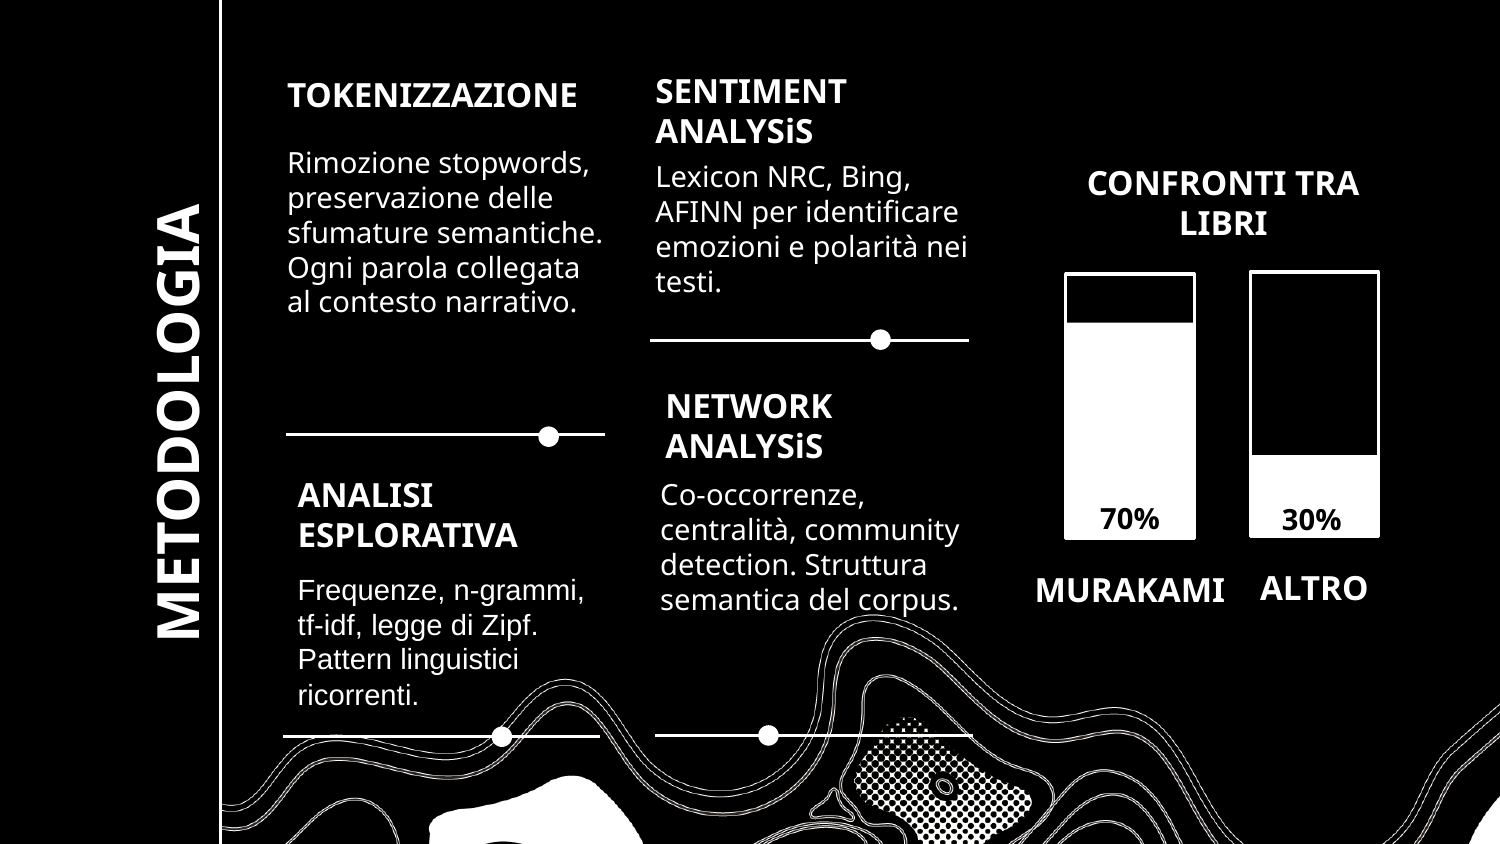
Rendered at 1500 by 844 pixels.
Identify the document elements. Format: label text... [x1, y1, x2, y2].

text_box Rimozione stopwords, preservazione delle sfumature semantiche. Ogni parola collegata al contesto narrativo. [272, 128, 620, 411]
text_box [1249, 271, 1379, 537]
title METODOLOGIA [126, 91, 221, 757]
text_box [1065, 273, 1195, 539]
text_box [758, 725, 779, 734]
text_box Lexicon NRC, Bing, AFINN per identificare emozioni e polarità nei testi. [640, 143, 988, 307]
text_box Frequenze, n-grammi, tf-idf, legge di Zipf. Pattern linguistici ricorrenti. [282, 555, 630, 716]
text_box TOKENIZZAZIONE [272, 58, 620, 110]
text_box NETWORK ANALYSiS [650, 370, 998, 480]
text_box [540, 443, 557, 447]
text_box MURAKAMI [1015, 554, 1245, 607]
text_box Co-occorrenze, centralità, community detection. Struttura semantica del corpus. [645, 461, 993, 701]
text_box [491, 726, 512, 735]
text_box ALTRO [1223, 552, 1406, 603]
text_box ANALISI ESPLORATIVA [282, 459, 630, 555]
text_box SENTIMENT ANALYSiS [640, 55, 988, 143]
text_box [539, 426, 559, 433]
text_box [870, 329, 891, 339]
picture [222, 584, 1500, 844]
text_box CONFRONTI TRA LIBRI [1049, 147, 1398, 263]
